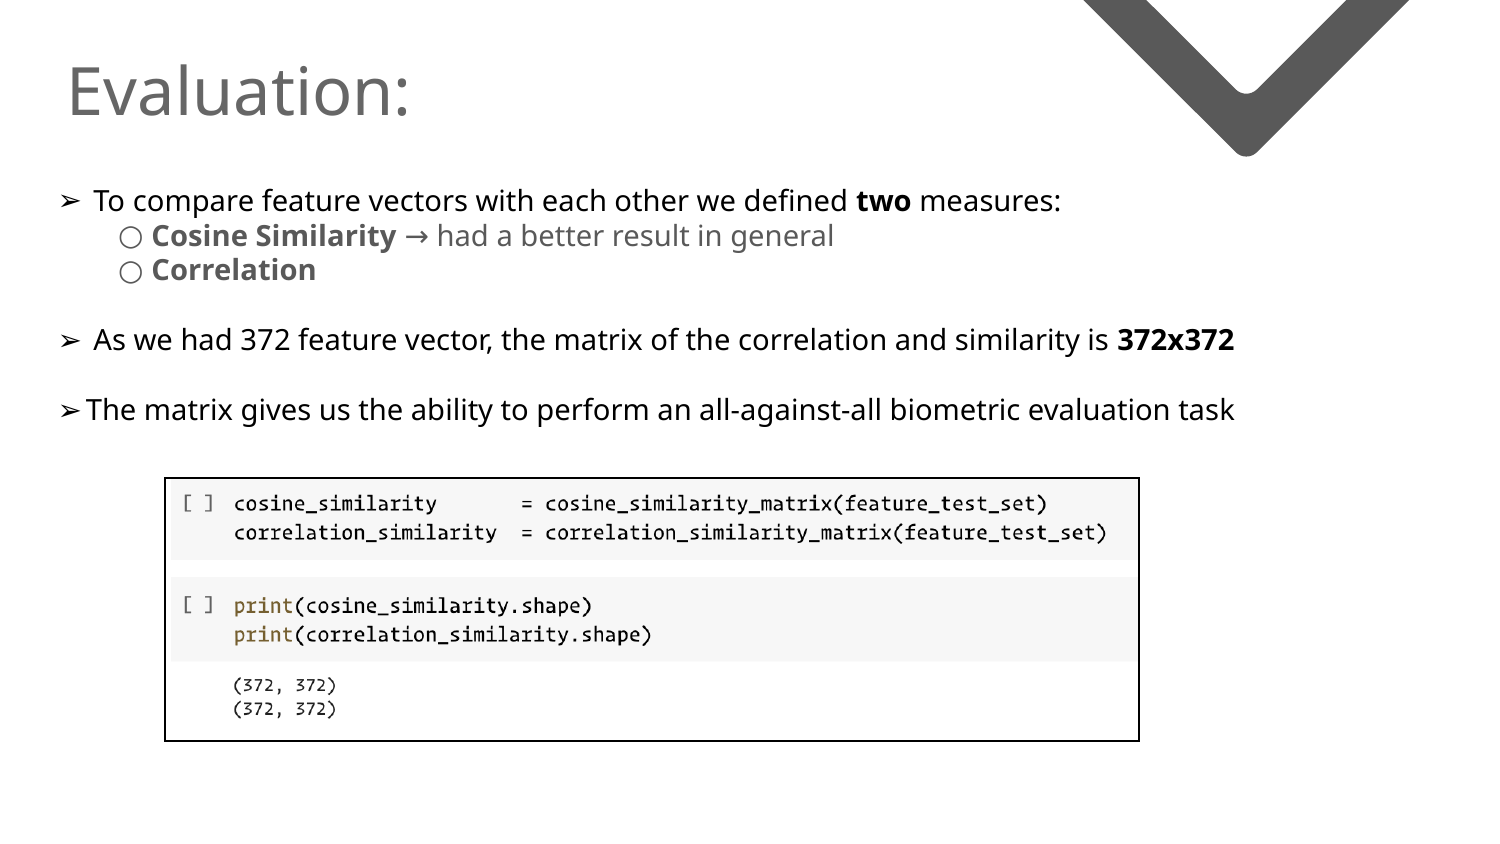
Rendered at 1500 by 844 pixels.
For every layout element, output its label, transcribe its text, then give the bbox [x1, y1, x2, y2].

text_box [1083, 0, 1410, 157]
title Evaluation: [66, 48, 791, 146]
subtitle To compare feature vectors with each other we defined two measures: Cosine Similarity → had a better result in general Correlation As we had 372 feature vector, the matrix of the correlation and similarity is 372x372 The matrix gives us the ability to perform an all-against-all biometric evaluation task [57, 146, 1424, 791]
picture [165, 478, 1139, 741]
